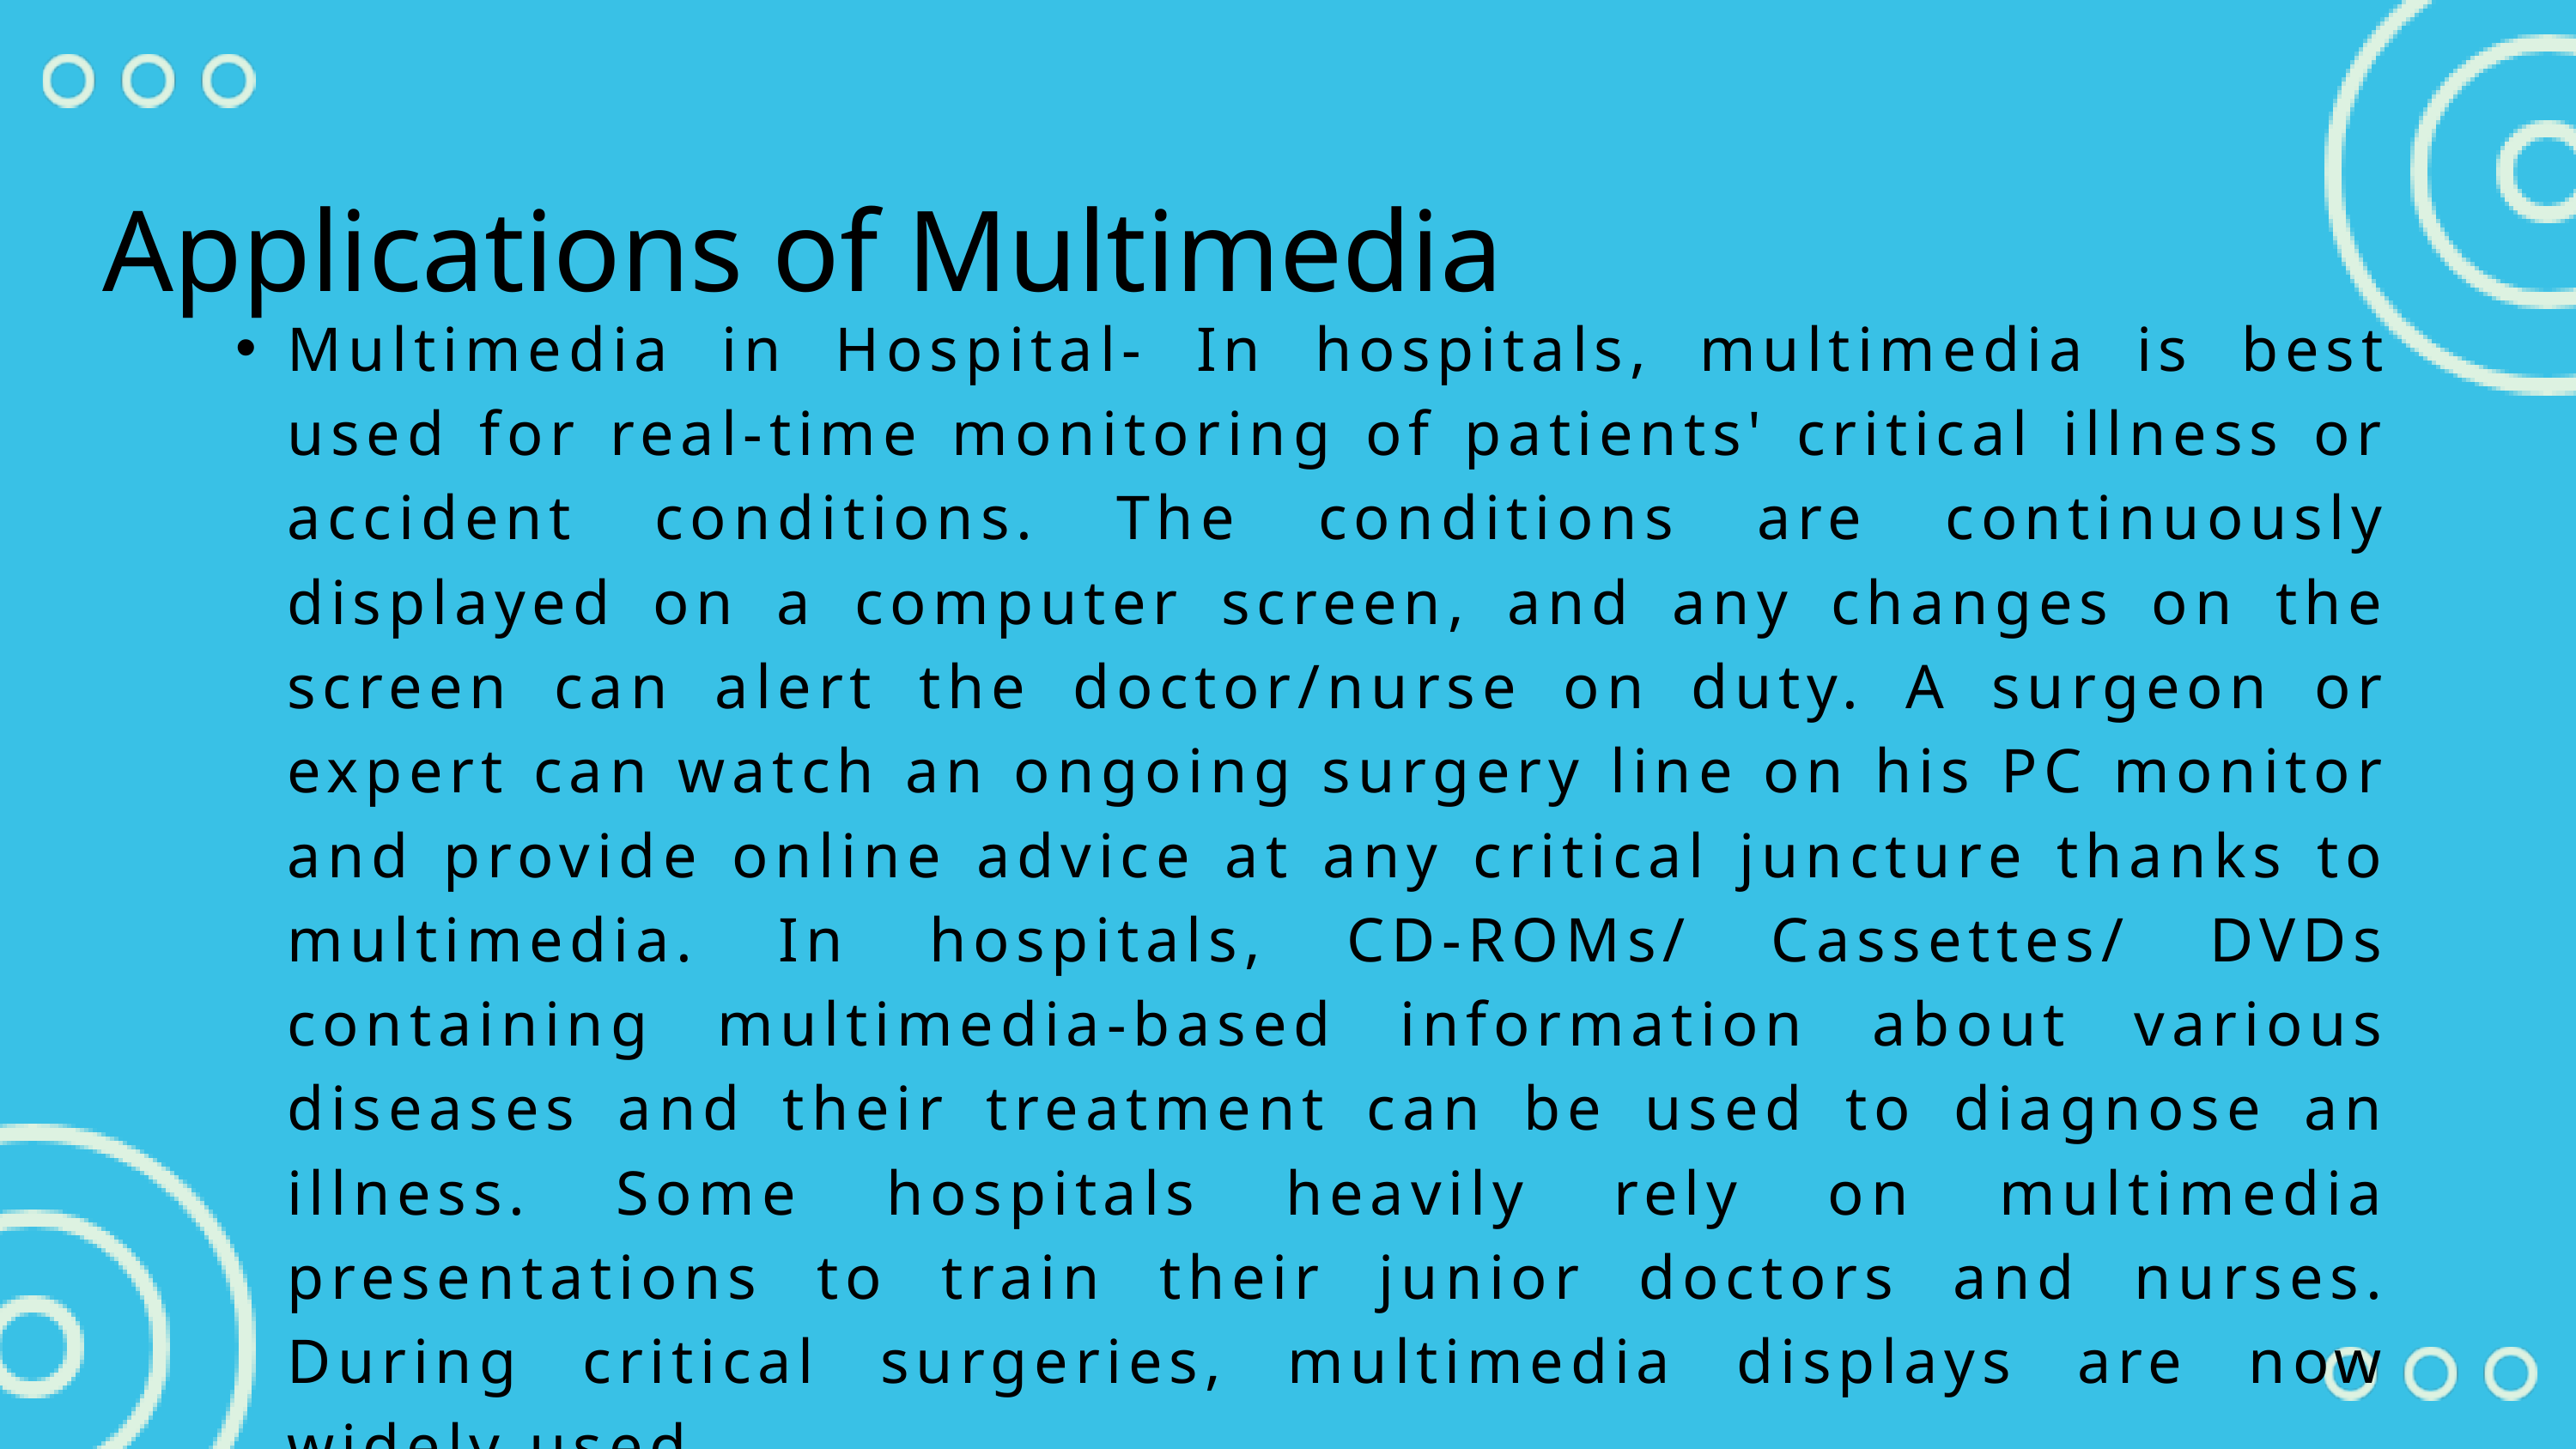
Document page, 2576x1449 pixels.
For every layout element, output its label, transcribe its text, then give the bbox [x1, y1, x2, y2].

text_box [2392, 1347, 2538, 1401]
text_box [42, 54, 256, 108]
text_box [2324, 0, 2576, 396]
text_box Applications of Multimedia [102, 157, 2022, 314]
text_box [0, 1124, 184, 1449]
text_box Multimedia in Hospital- In hospitals, multimedia is best used for real-time monitoring of patients' critical illness or accident conditions. The conditions are continuously displayed on a computer screen, and any changes on the screen can alert the doctor/nurse on duty. A surgeon or expert can watch an ongoing surgery line on his PC monitor and provide online advice at any critical juncture thanks to multimedia. In hospitals, CD-ROMs/ Cassettes/ DVDs containing multimedia-based information about various diseases and their treatment can be used to diagnose an illness. Some hospitals heavily rely on multimedia presentations to train their junior doctors and nurses. During critical surgeries, multimedia displays are now widely used. [184, 299, 2392, 1449]
